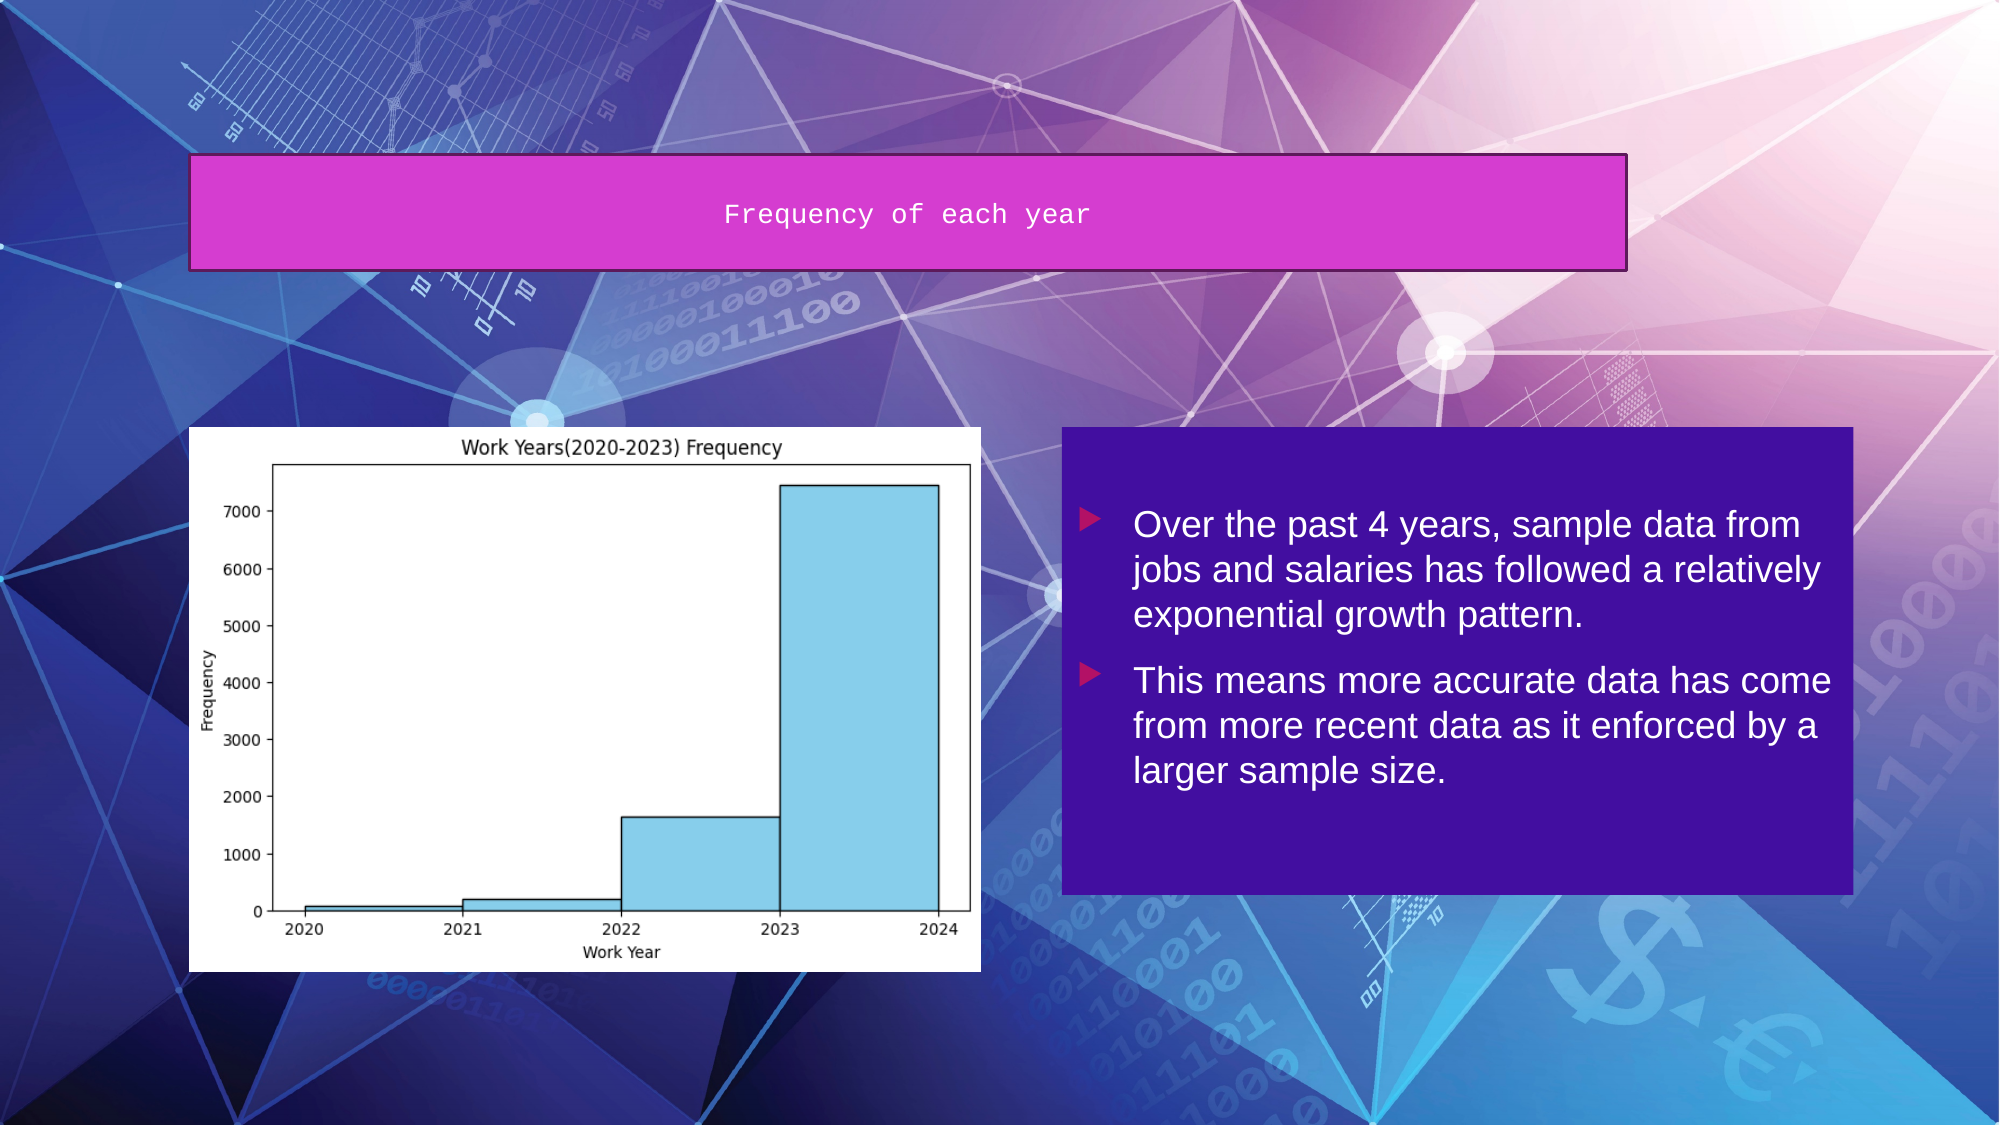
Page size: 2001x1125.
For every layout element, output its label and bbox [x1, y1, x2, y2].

picture [0, 0, 2000, 1125]
list [189, 426, 982, 972]
